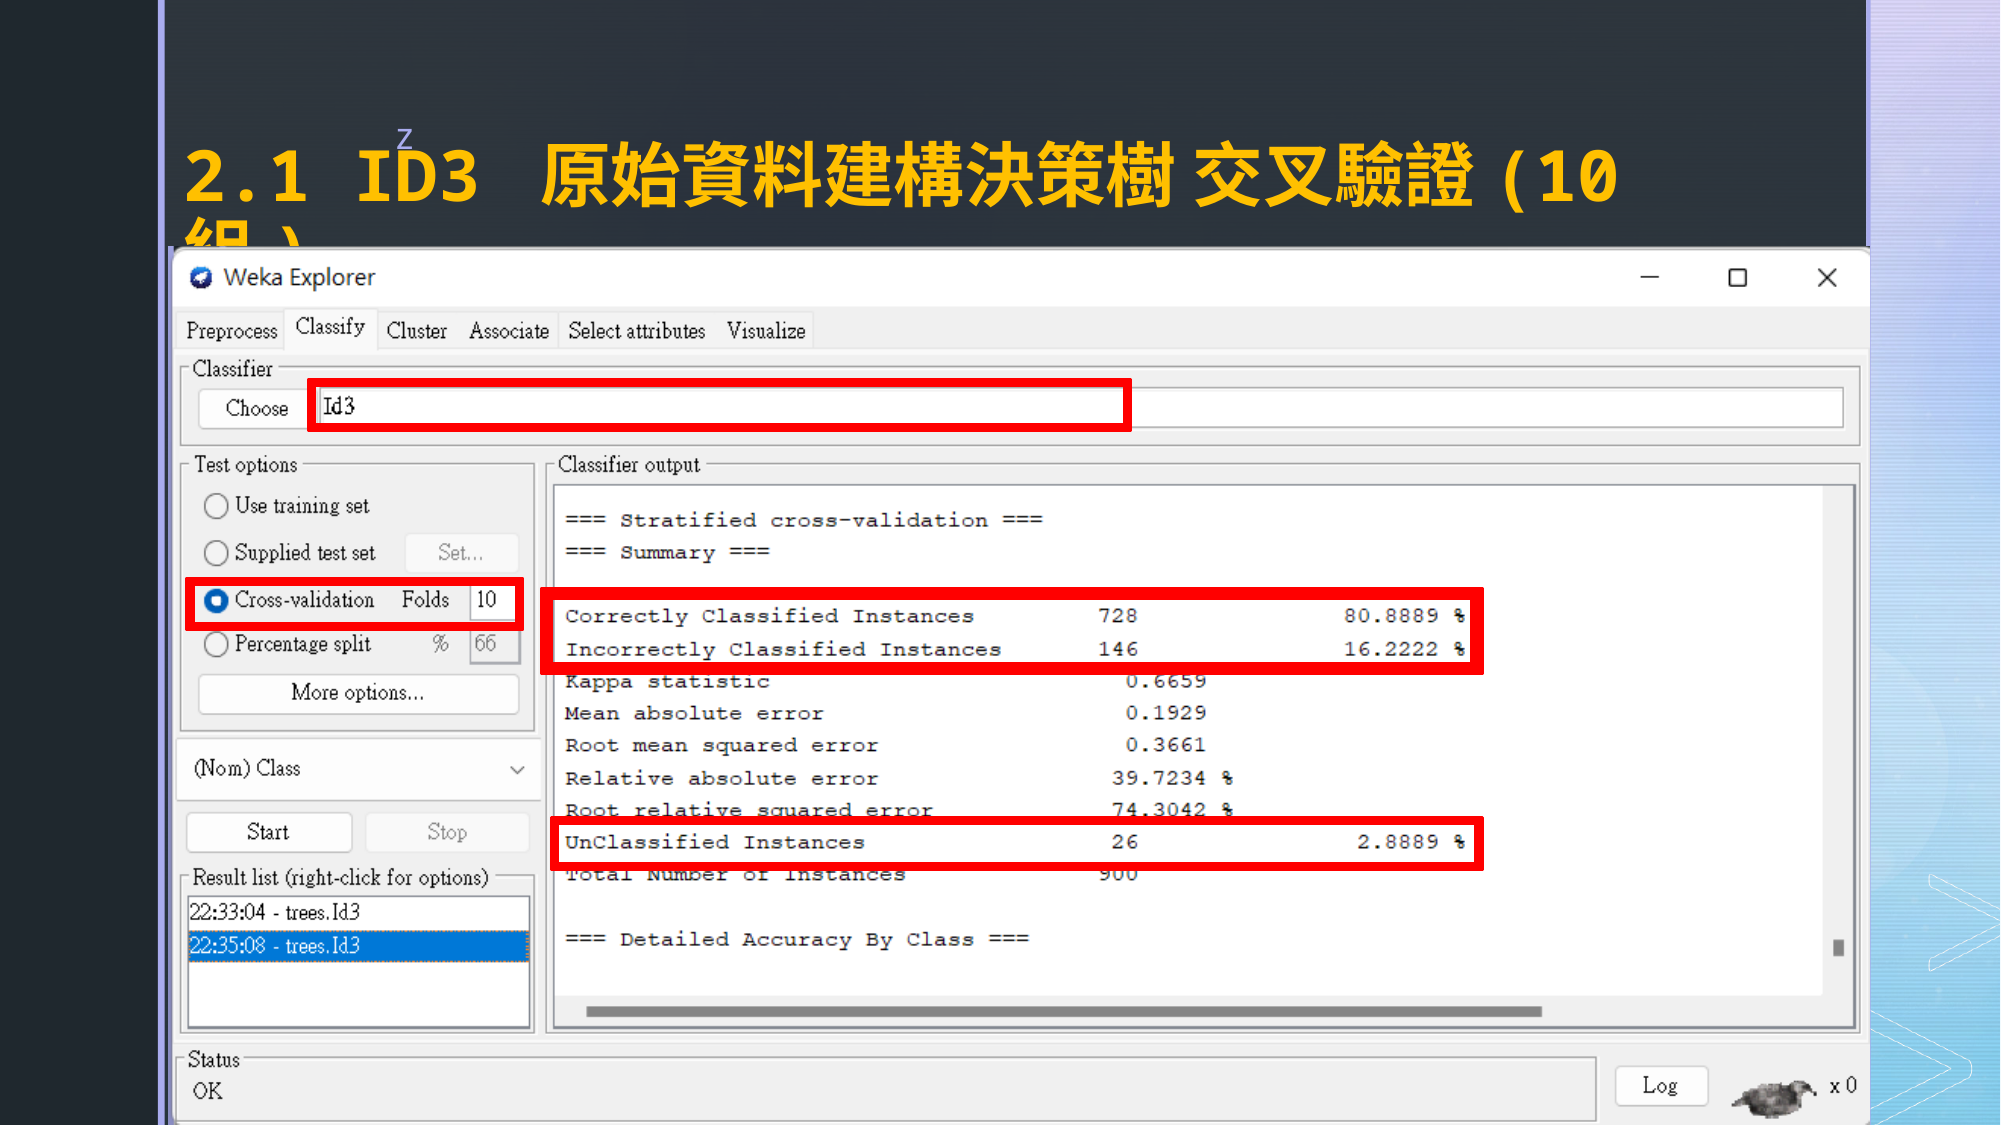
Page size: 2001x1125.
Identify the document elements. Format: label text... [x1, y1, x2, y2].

picture [1871, 0, 2001, 1125]
picture [168, 246, 1870, 1125]
title 2.1 ID3 原始資料建構決策樹 交叉驗證(10組) [168, 132, 1734, 246]
